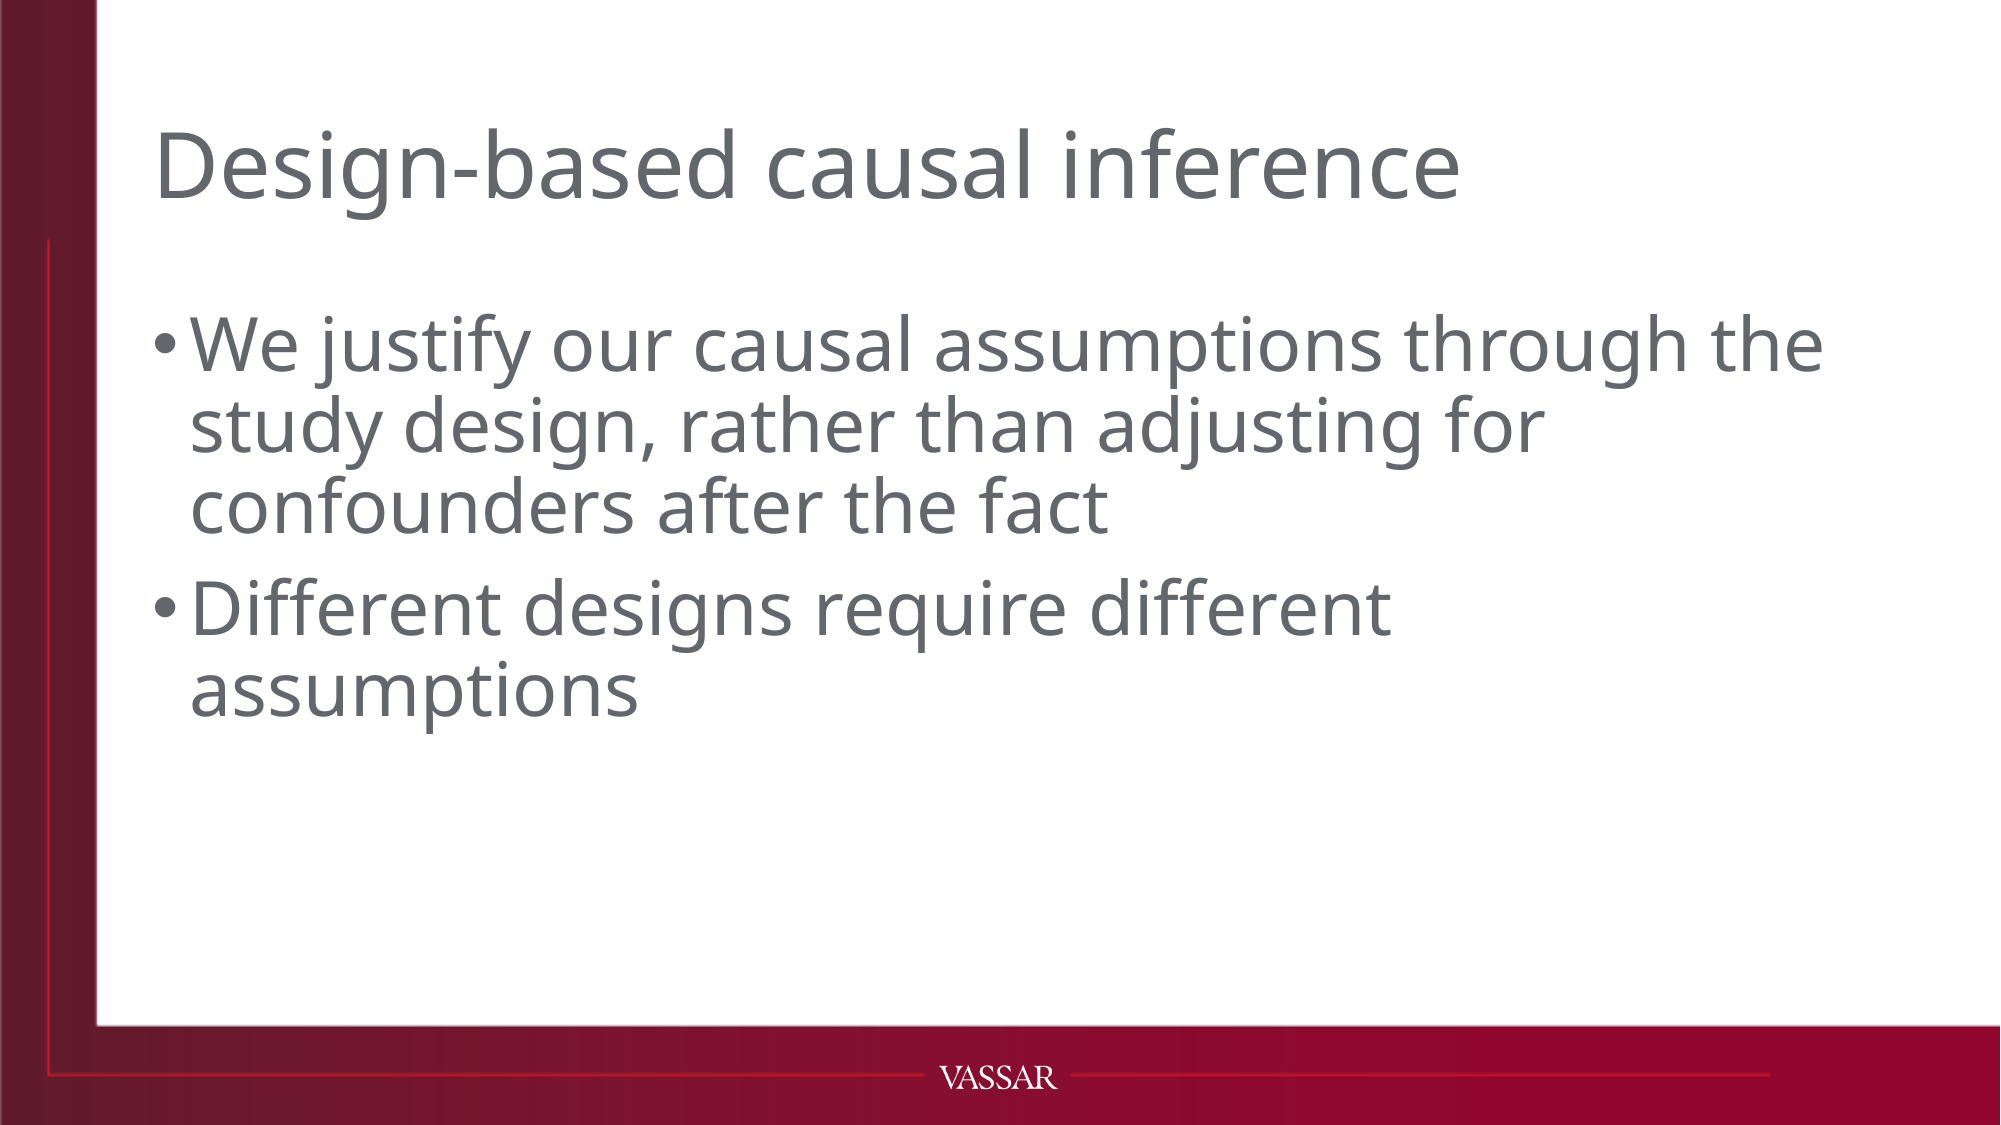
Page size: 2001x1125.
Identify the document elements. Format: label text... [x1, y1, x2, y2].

list We justify our causal assumptions through the study design, rather than adjusting for confounders after the fact Different designs require different assumptions [137, 299, 1863, 1014]
picture [0, 0, 2000, 1125]
title Design-based causal inference [137, 59, 1863, 278]
